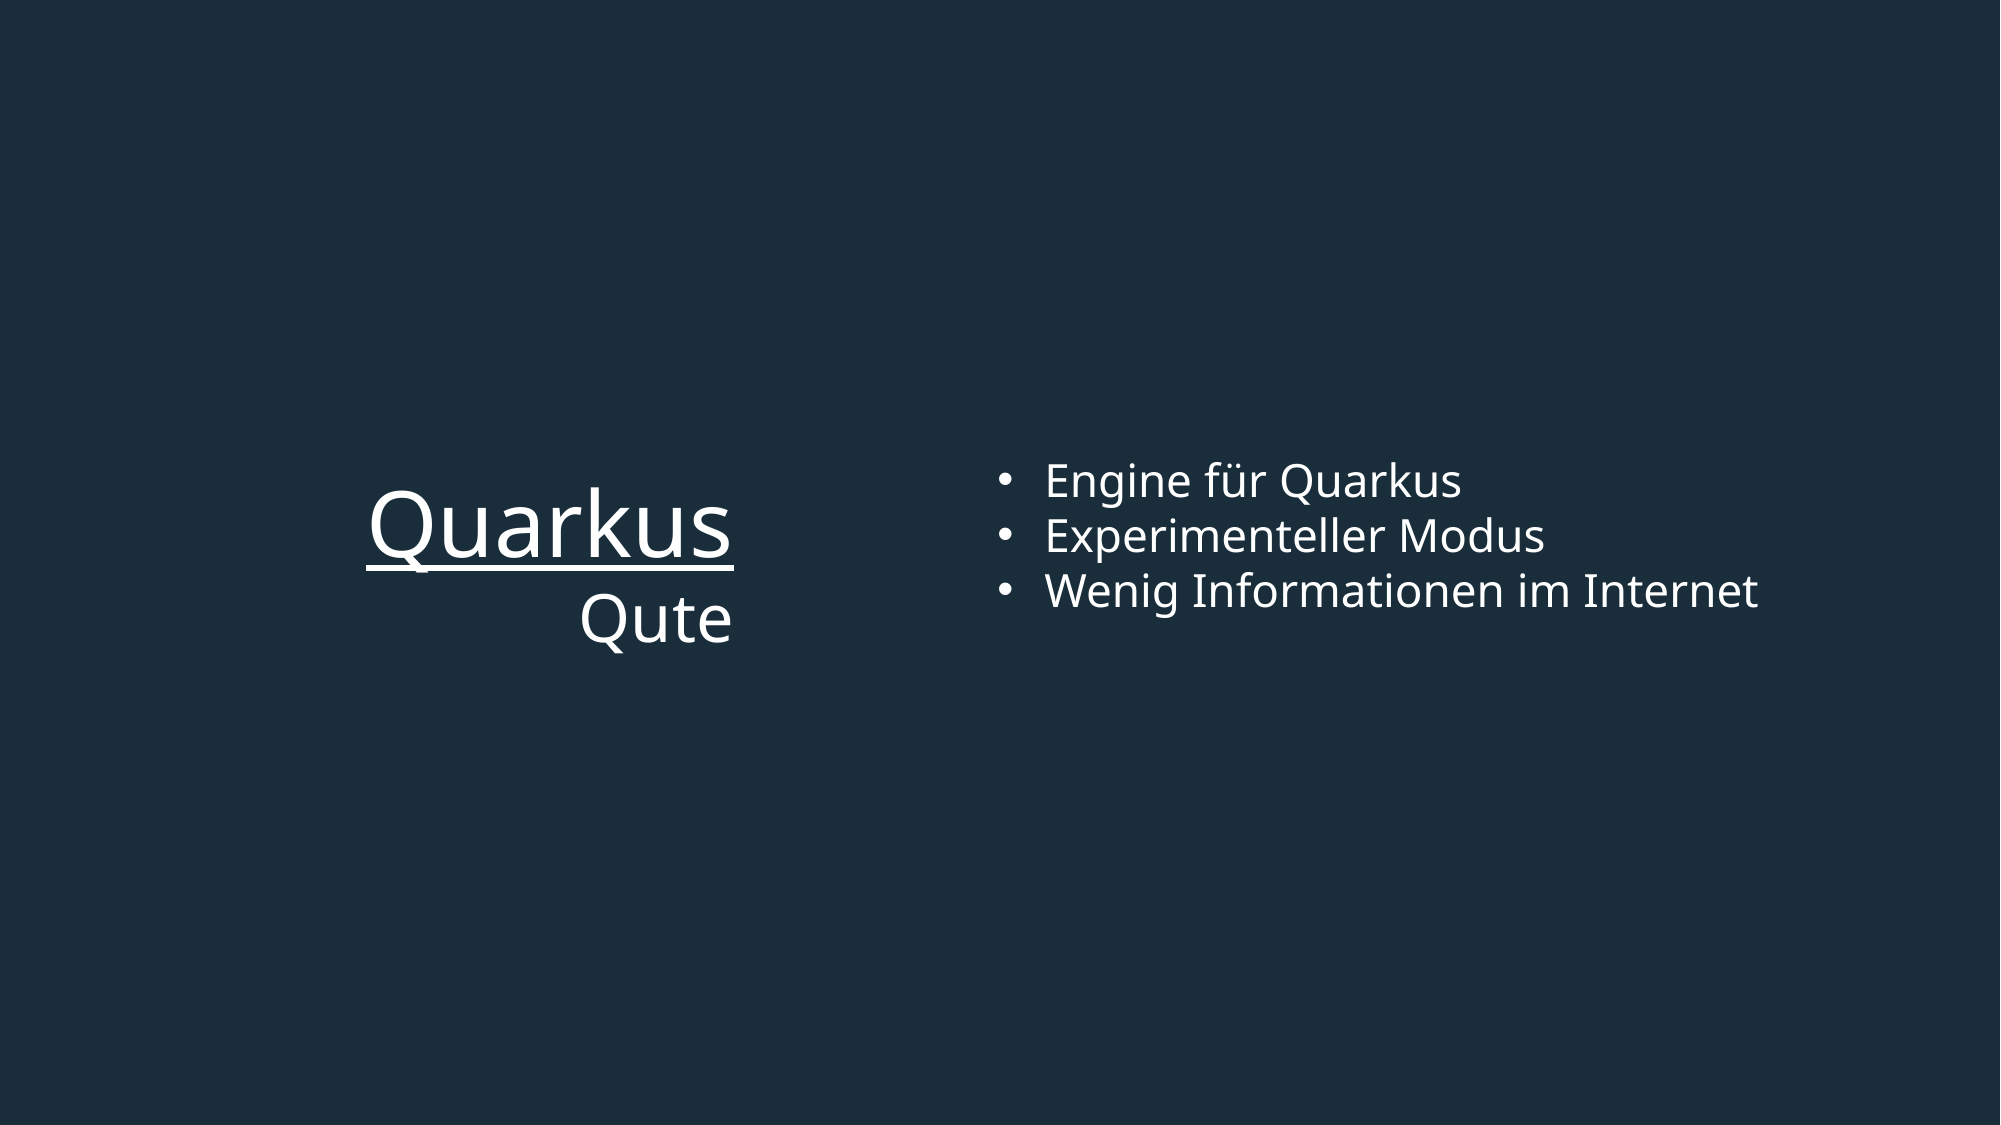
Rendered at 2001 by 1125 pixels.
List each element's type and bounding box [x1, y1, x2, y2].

text_box [254, 443, 1890, 666]
